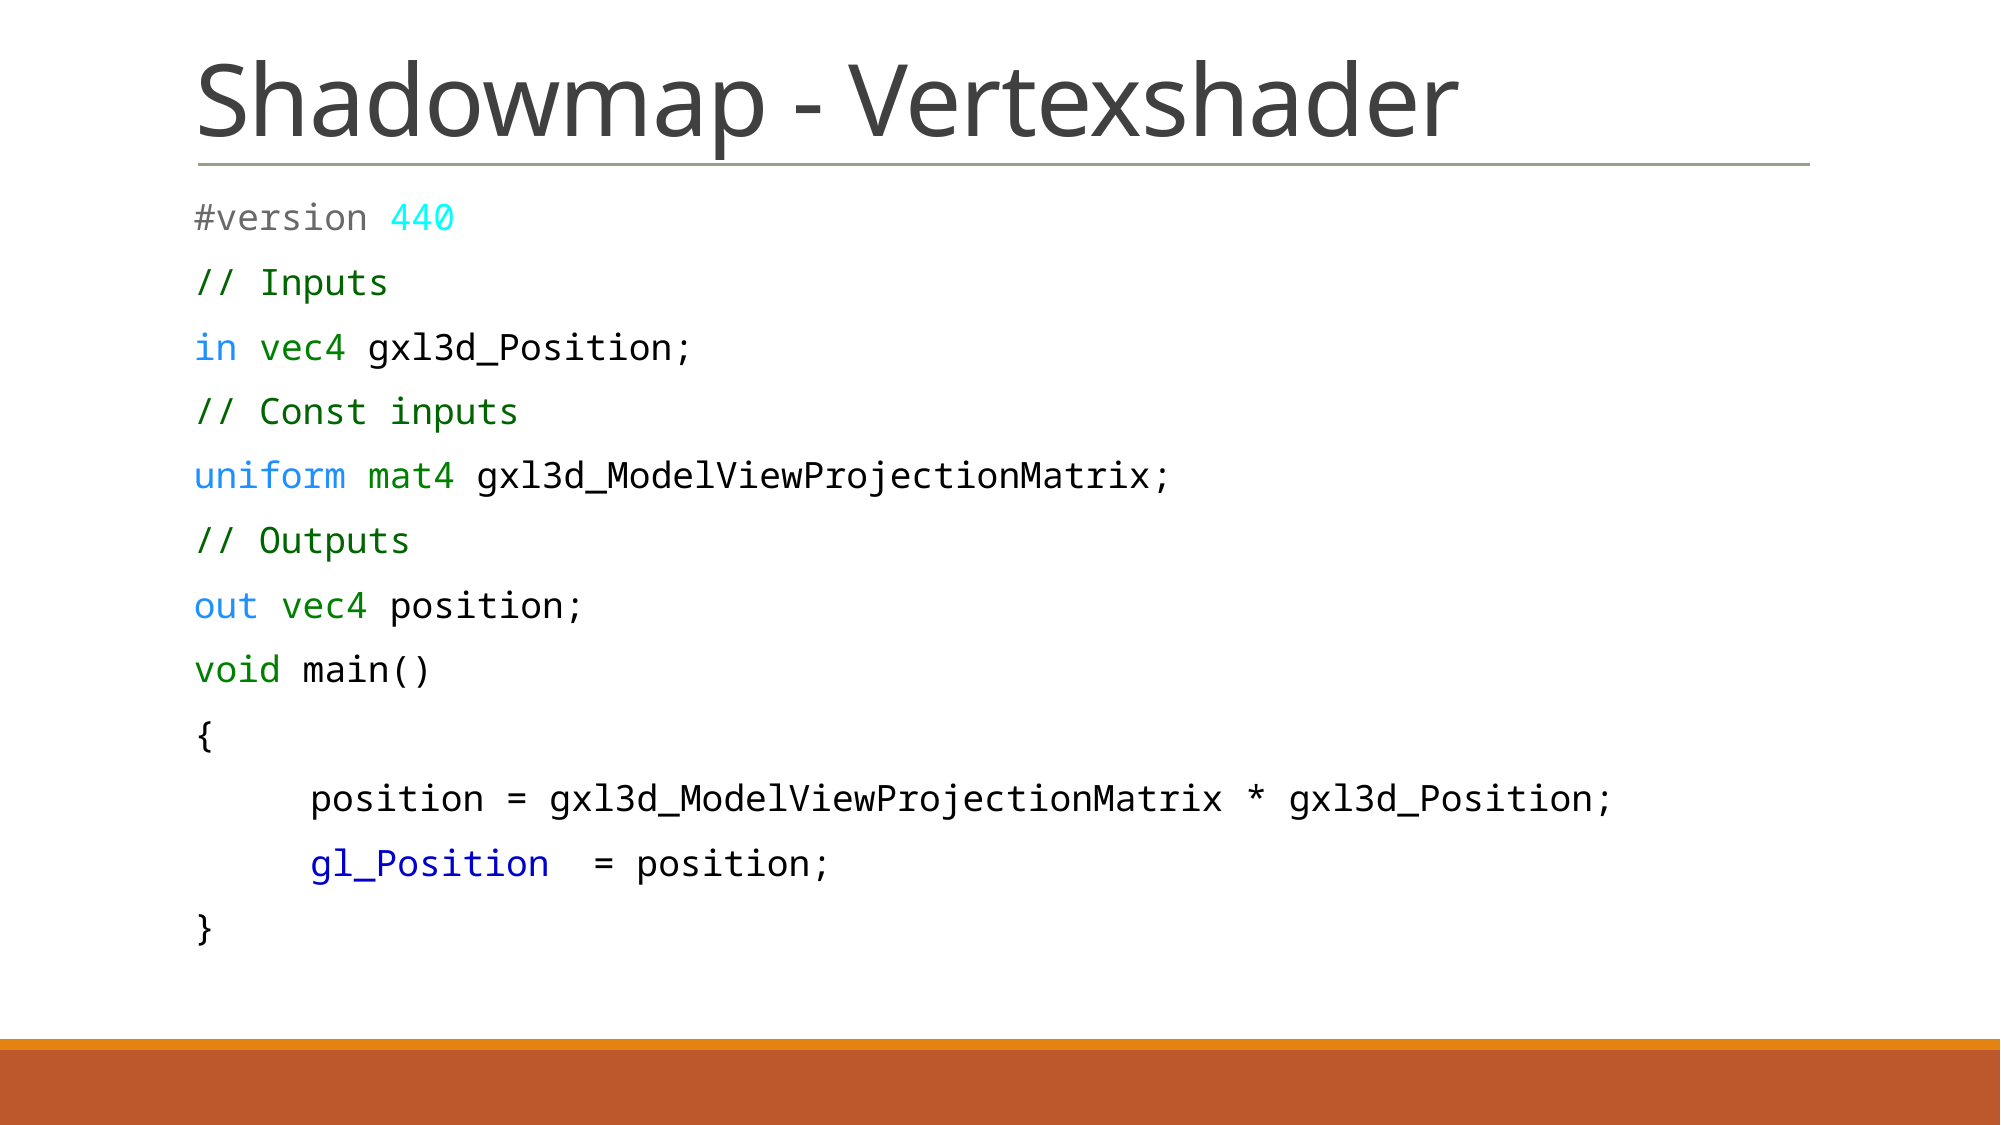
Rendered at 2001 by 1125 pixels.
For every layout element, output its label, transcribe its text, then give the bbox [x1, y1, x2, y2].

list #version 440 // Inputs in vec4 gxl3d_Position; // Const inputs uniform mat4 gxl3d_ModelViewProjectionMatrix; // Outputs out vec4 position; void main() { position = gxl3d_ModelViewProjectionMatrix * gxl3d_Position; gl_Position = position; } [180, 191, 1830, 963]
title Shadowmap - Vertexshader [180, 47, 1830, 165]
